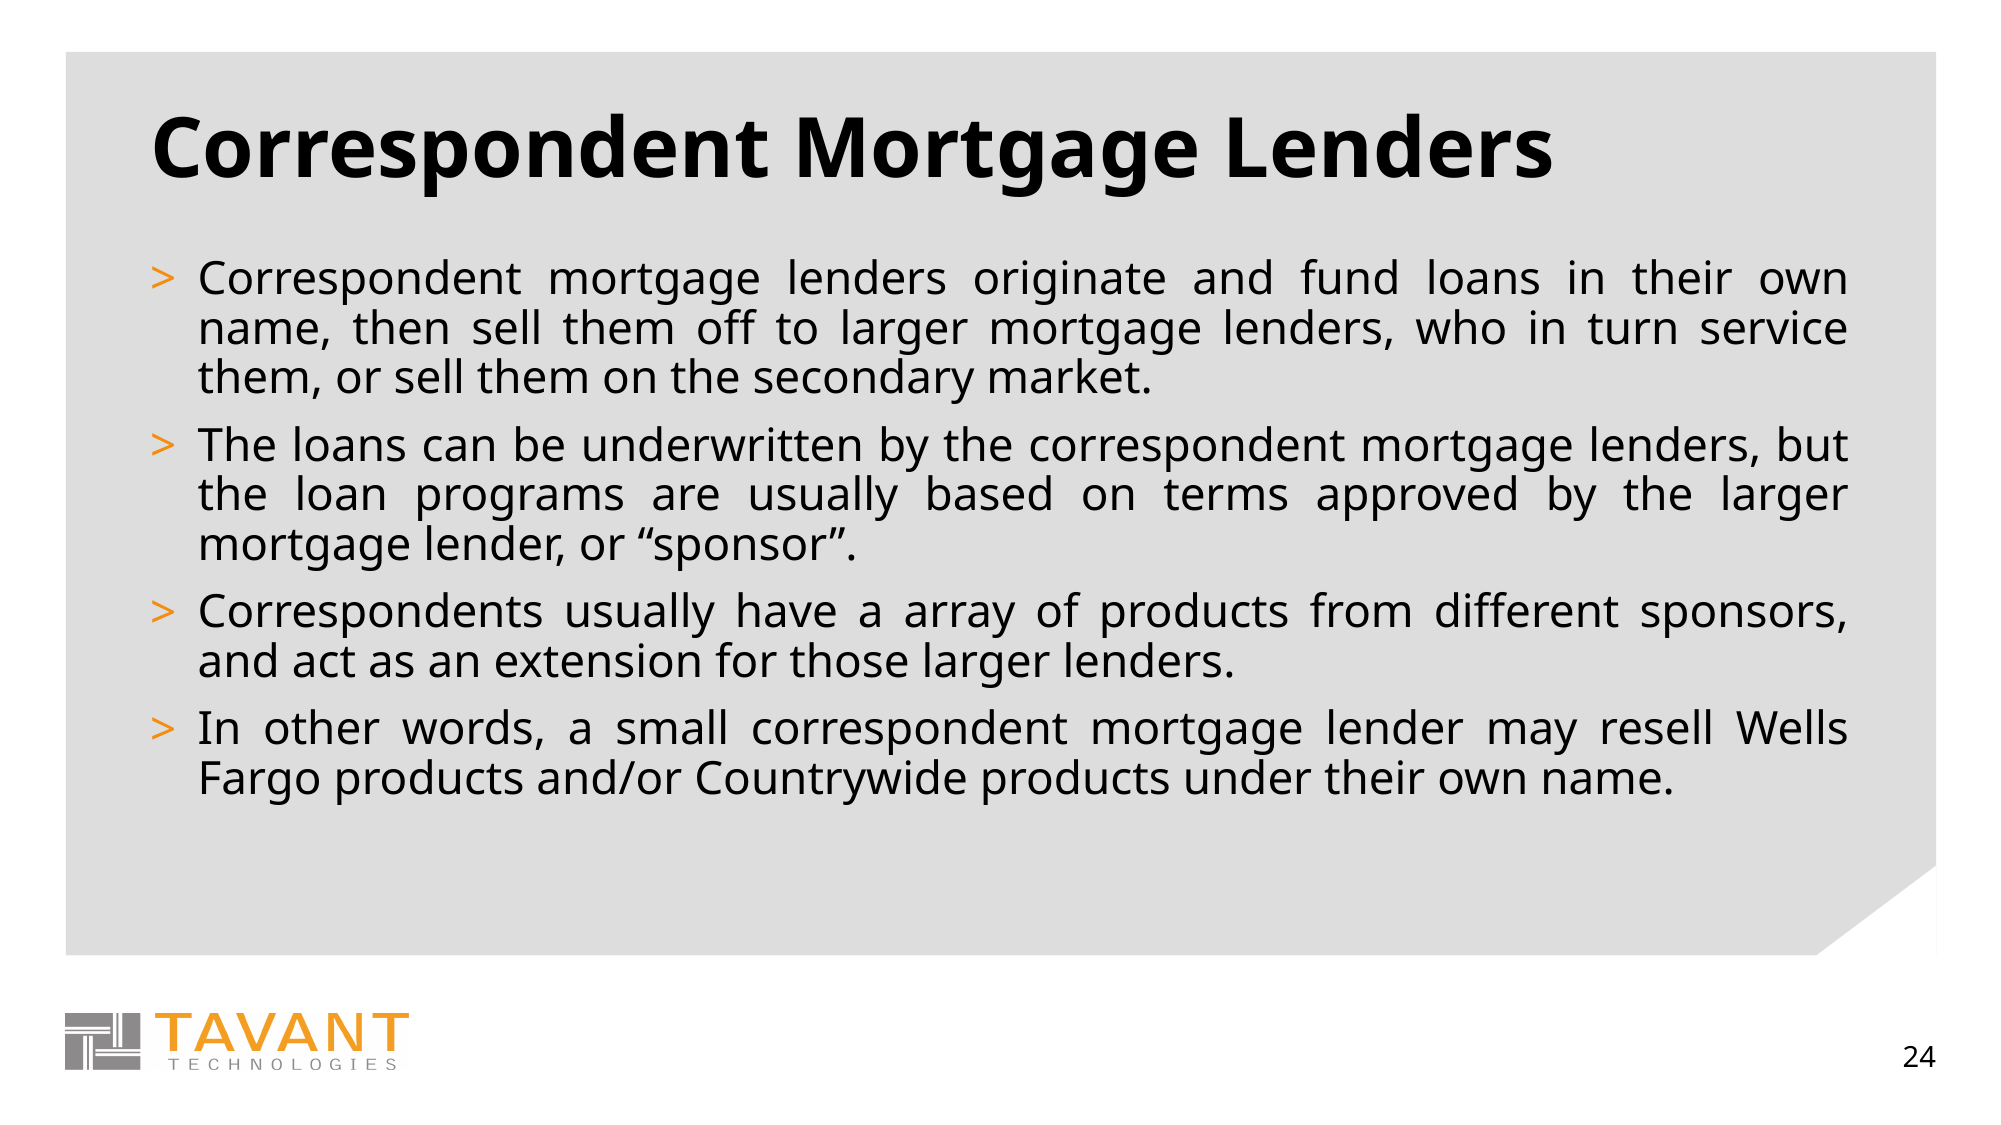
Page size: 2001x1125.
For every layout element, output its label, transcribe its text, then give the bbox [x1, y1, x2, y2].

title Correspondent Mortgage Lenders [150, 50, 1850, 239]
slide_number 24 [1519, 1028, 1937, 1090]
picture [65, 1013, 409, 1070]
list Correspondent mortgage lenders originate and fund loans in their own name, then sell them off to larger mortgage lenders, who in turn service them, or sell them on the secondary market. The loans can be underwritten by the correspondent mortgage lenders, but the loan programs are usually based on terms approved by the larger mortgage lender, or “sponsor”. Correspondents usually have a array of products from different sponsors, and act as an extension for those larger lenders. In other words, a small correspondent mortgage lender may resell Wells Fargo products and/or Countrywide products under their own name. [150, 247, 1850, 894]
